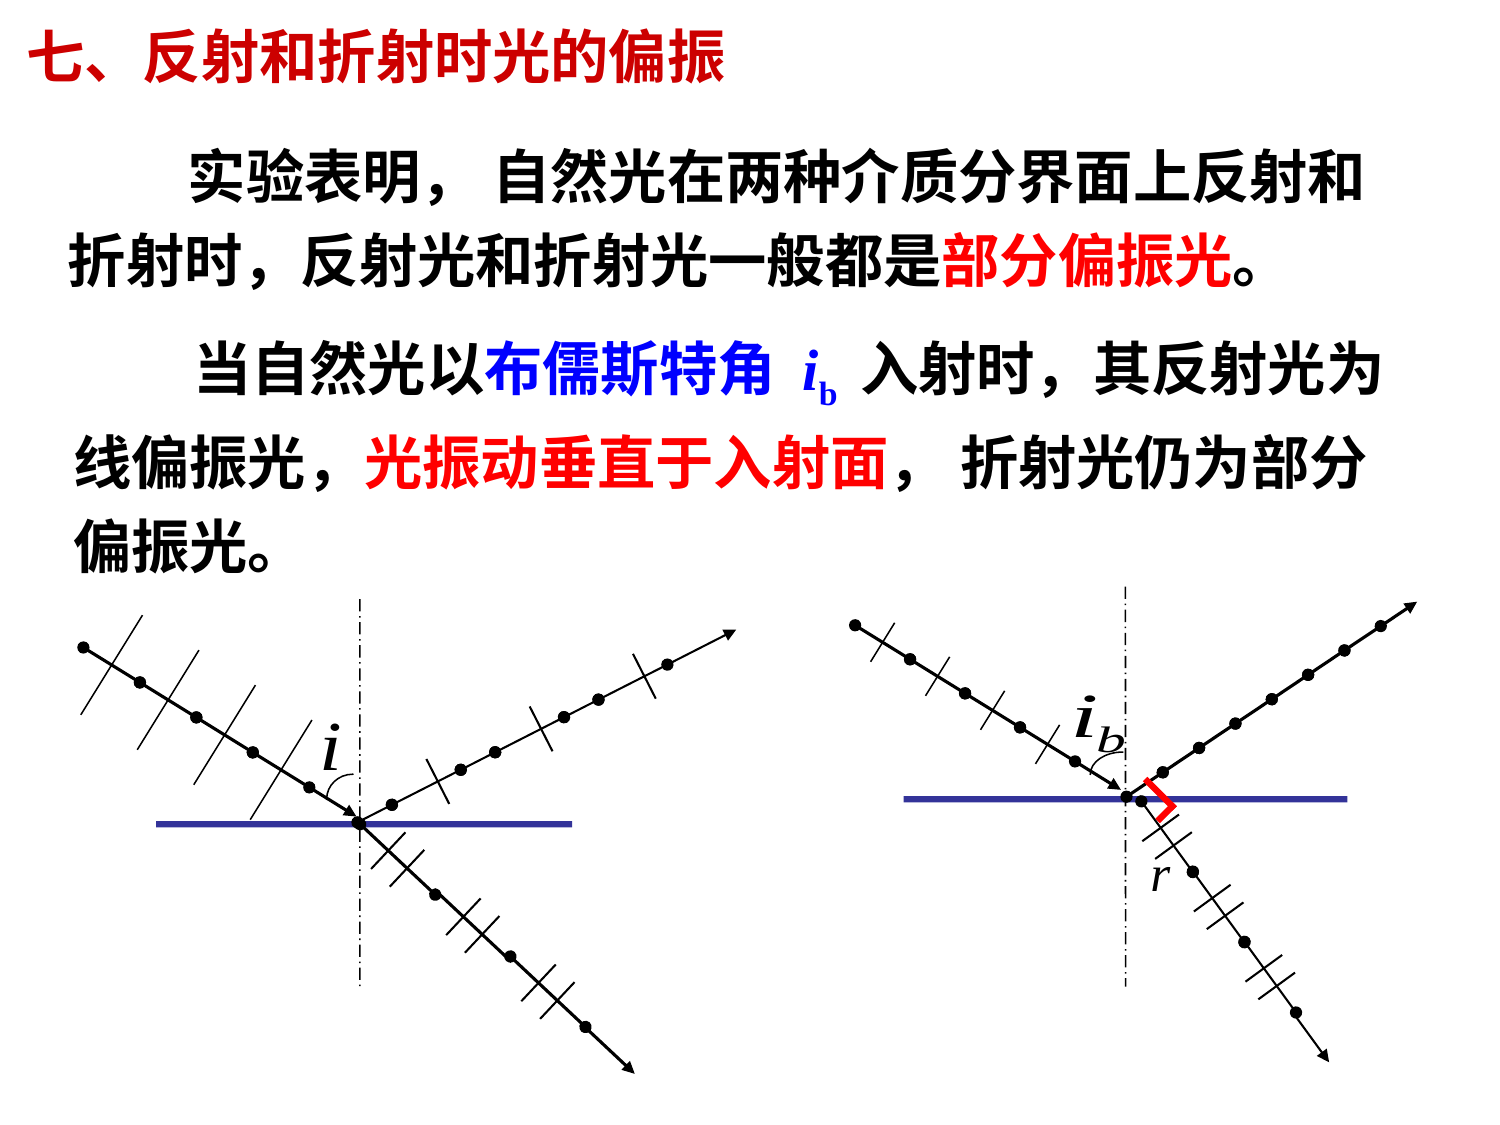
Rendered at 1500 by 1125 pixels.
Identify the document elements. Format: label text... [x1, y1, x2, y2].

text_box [159, 598, 570, 700]
text_box 实验表明， 自然光在两种介质分界面上反射和折射时，反射光和折射光一般都是部分偏振光。 [53, 119, 1388, 302]
text_box 当自然光以布儒斯特角 ib 入射时，其反射光为线偏振光，光振动垂直于入射面， 折射光仍为部分偏振光。 [58, 308, 1421, 588]
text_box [831, 586, 1448, 1024]
text_box 七、反射和折射时光的偏振 [11, 4, 916, 100]
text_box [159, 797, 329, 987]
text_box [334, 701, 760, 1053]
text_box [59, 673, 381, 791]
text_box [309, 711, 358, 800]
